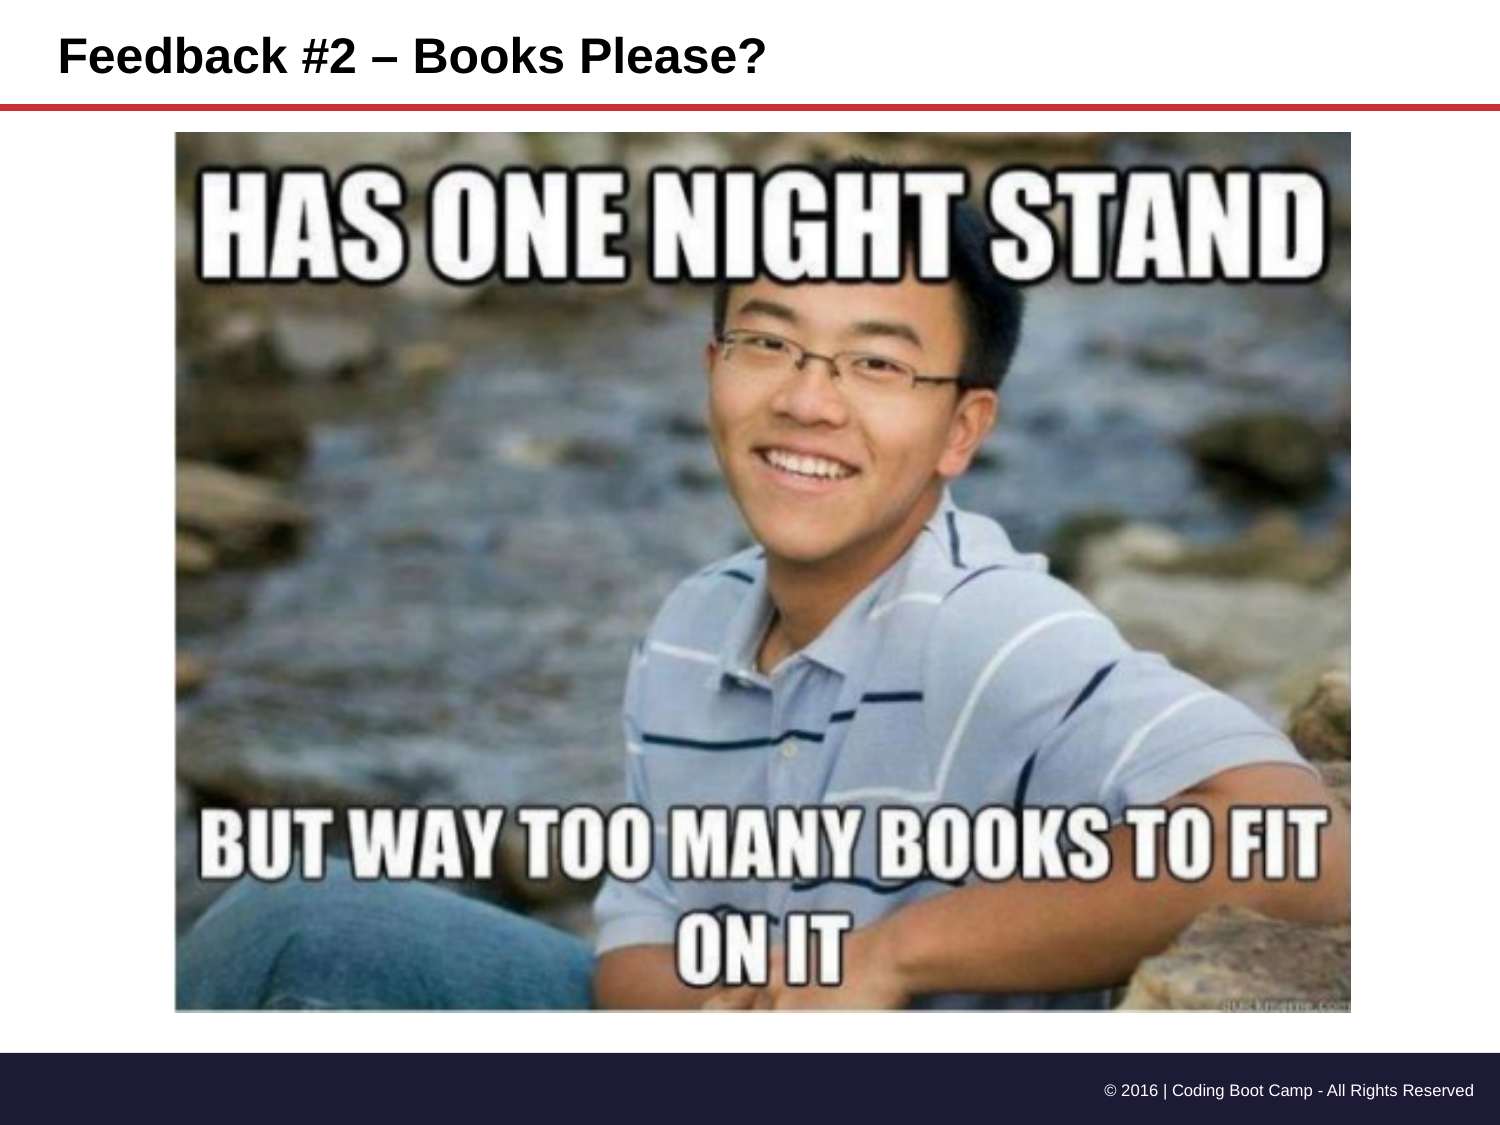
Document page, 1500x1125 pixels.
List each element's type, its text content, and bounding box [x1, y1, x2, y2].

text_box Feedback #2 – Books Please? [50, 16, 1150, 91]
picture [174, 132, 1352, 1013]
